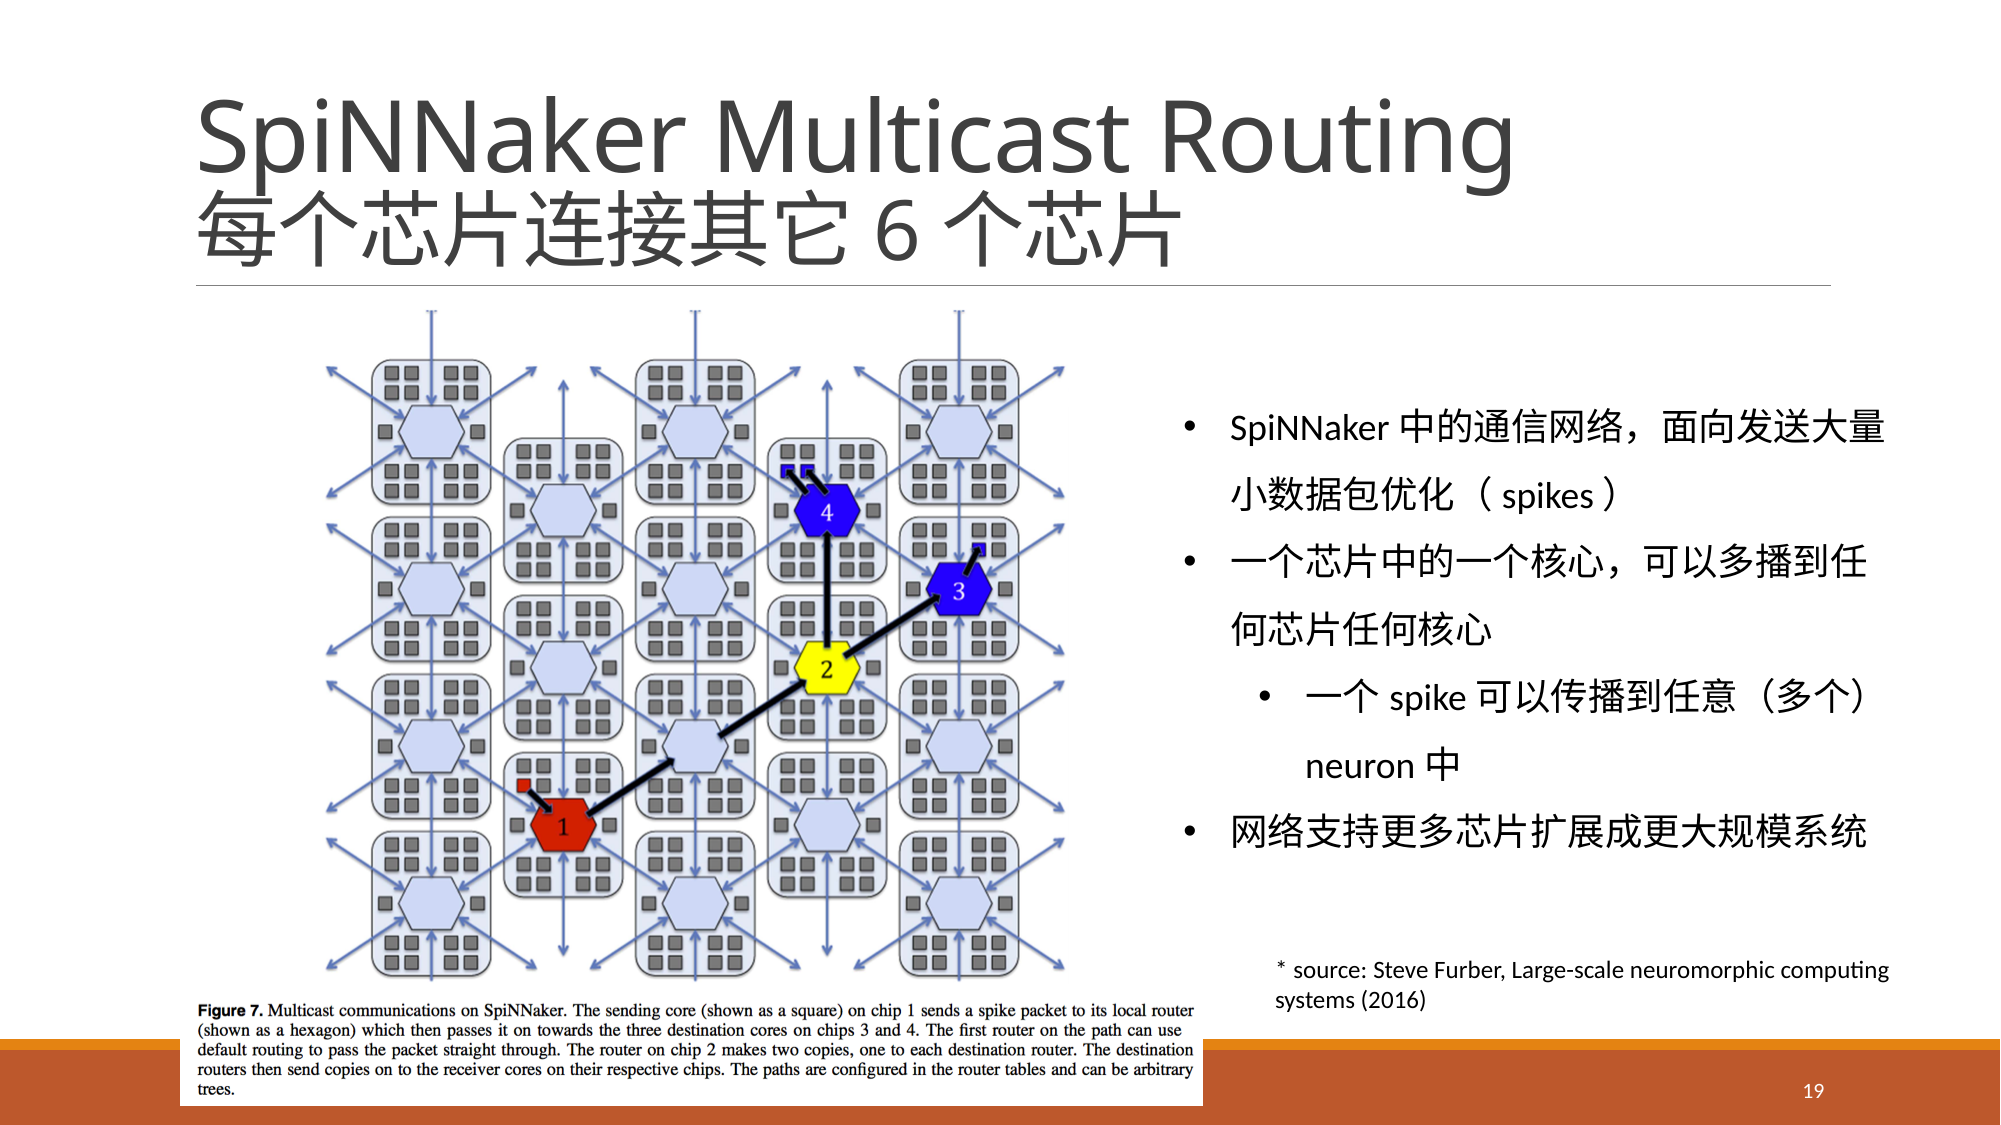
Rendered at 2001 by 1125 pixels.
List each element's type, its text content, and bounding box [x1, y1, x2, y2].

title SpiNNaker Multicast Routing 每个芯片连接其它6个芯片 [180, 47, 1830, 285]
slide_number 19 [1624, 1059, 1840, 1120]
picture [179, 302, 1203, 1106]
text_box * source: Steve Furber, Large-scale neuromorphic computing systems (2016) [1260, 945, 1911, 1021]
text_box SpiNNaker中的通信网络，面向发送大量小数据包优化（spikes） 一个芯片中的一个核心，可以多播到任何芯片任何核心 一个spike可以传播到任意（多个）neuron中 网络支持更多芯片扩展成更大规模系统 [1211, 373, 1911, 861]
